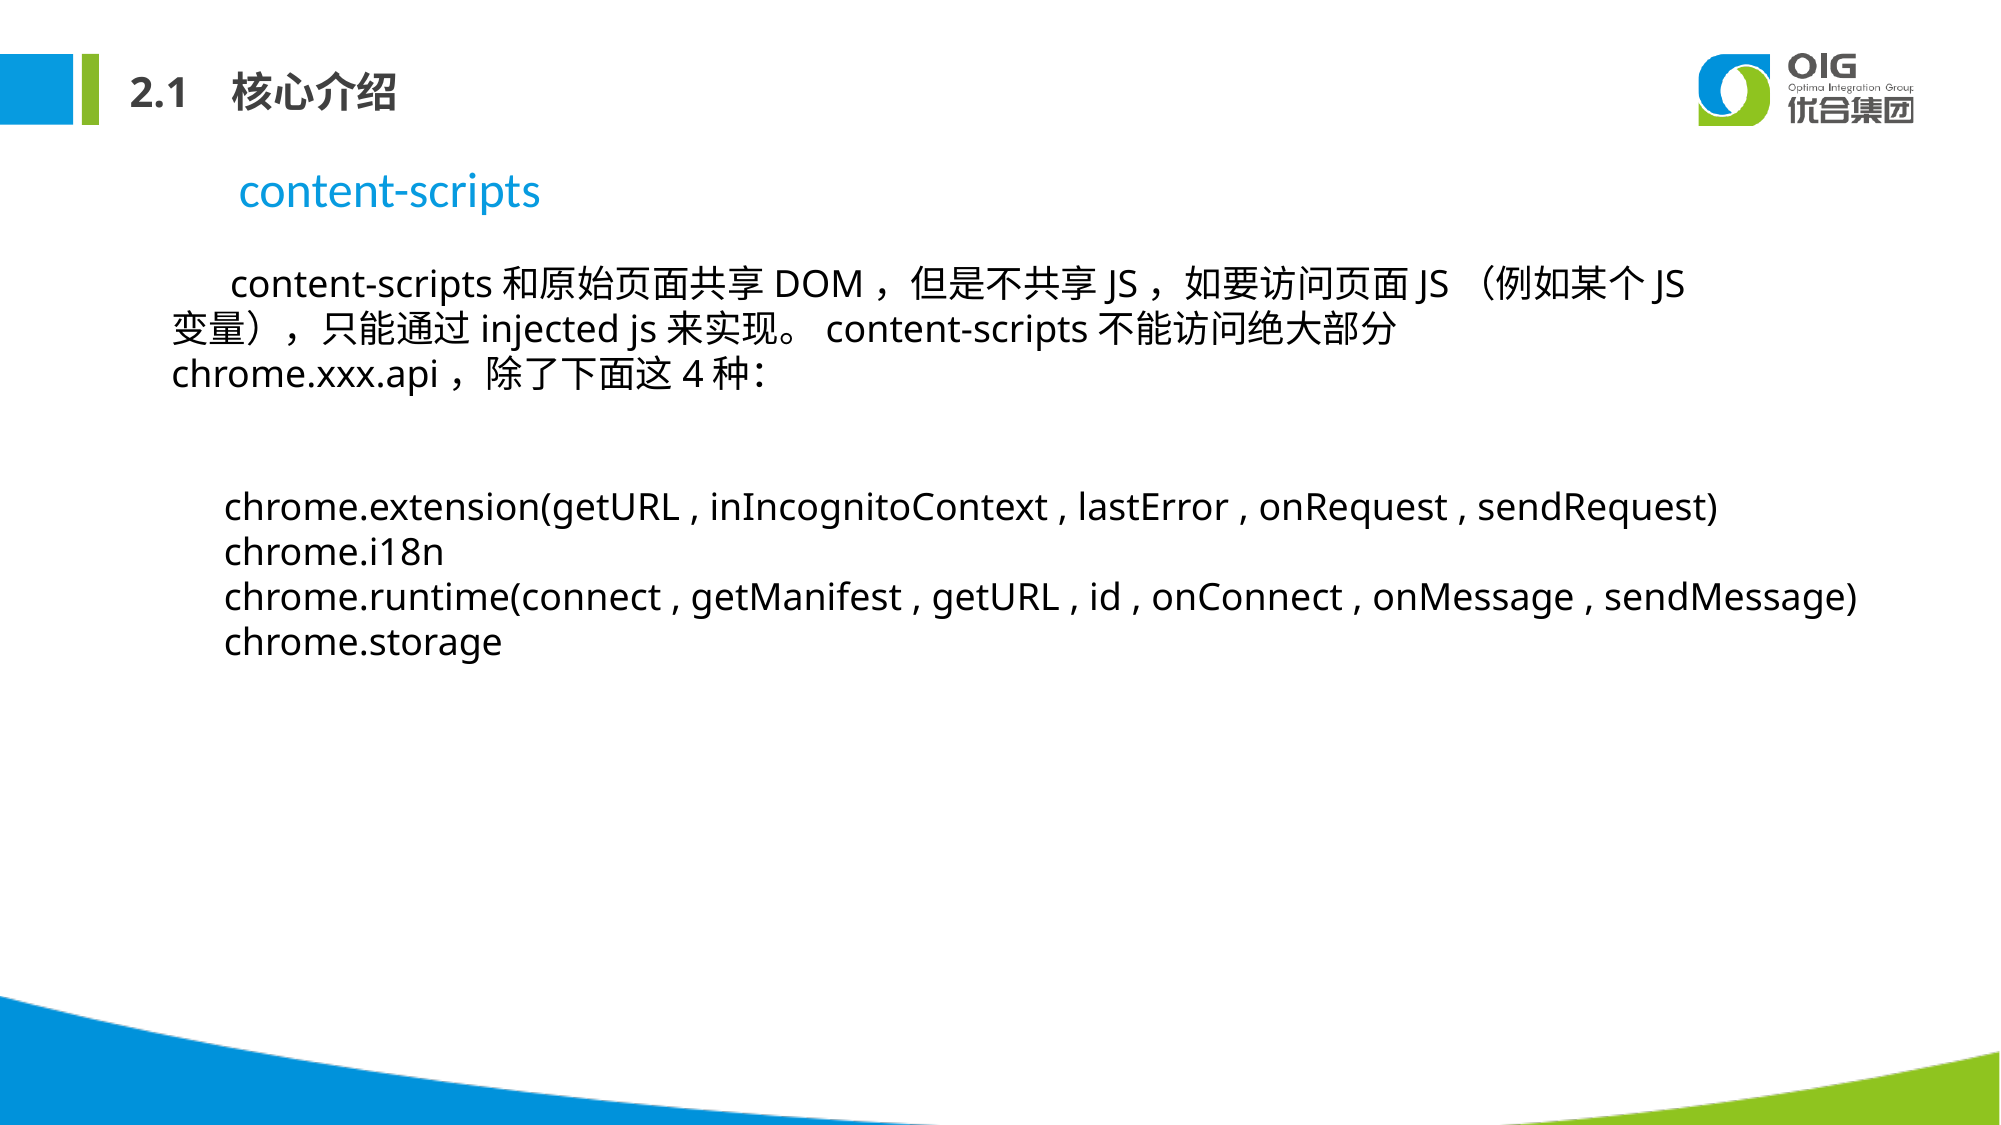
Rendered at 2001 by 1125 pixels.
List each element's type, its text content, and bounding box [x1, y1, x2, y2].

text_box chrome.extension(getURL , inIncognitoContext , lastError , onRequest , sendRequest) chrome.i18n chrome.runtime(connect , getManifest , getURL , id , onConnect , onMessage , sendMessage) chrome.storage [209, 475, 1908, 671]
text_box content-scripts [224, 150, 596, 226]
text_box content-scripts和原始页面共享DOM，但是不共享JS，如要访问页面JS（例如某个JS变量），只能通过injected js来实现。content-scripts不能访问绝大部分chrome.xxx.api，除了下面这4种： [156, 252, 1718, 448]
text_box 2.1 核心介绍 [114, 58, 941, 124]
